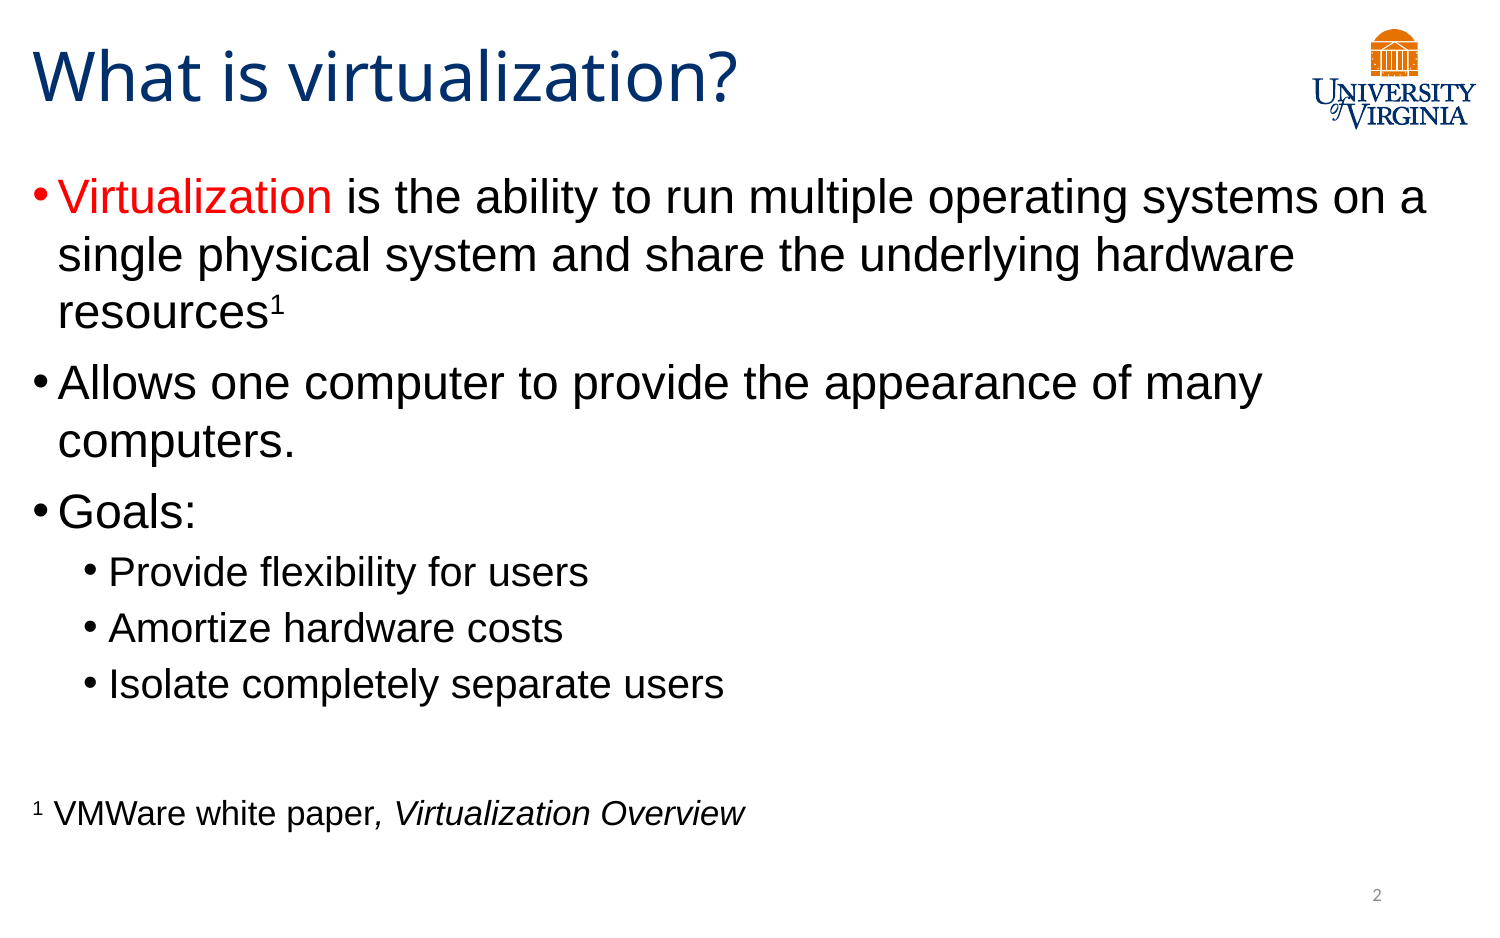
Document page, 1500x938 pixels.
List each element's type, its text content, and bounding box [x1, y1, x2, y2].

title What is virtualization? [17, 14, 1297, 145]
list Virtualization is the ability to run multiple operating systems on a single physical system and share the underlying hardware resources1 Allows one computer to provide the appearance of many computers. Goals: Provide flexibility for users Amortize hardware costs Isolate completely separate users 1 VMWare white paper, Virtualization Overview [17, 157, 1483, 845]
slide_number 2 [1059, 868, 1397, 919]
